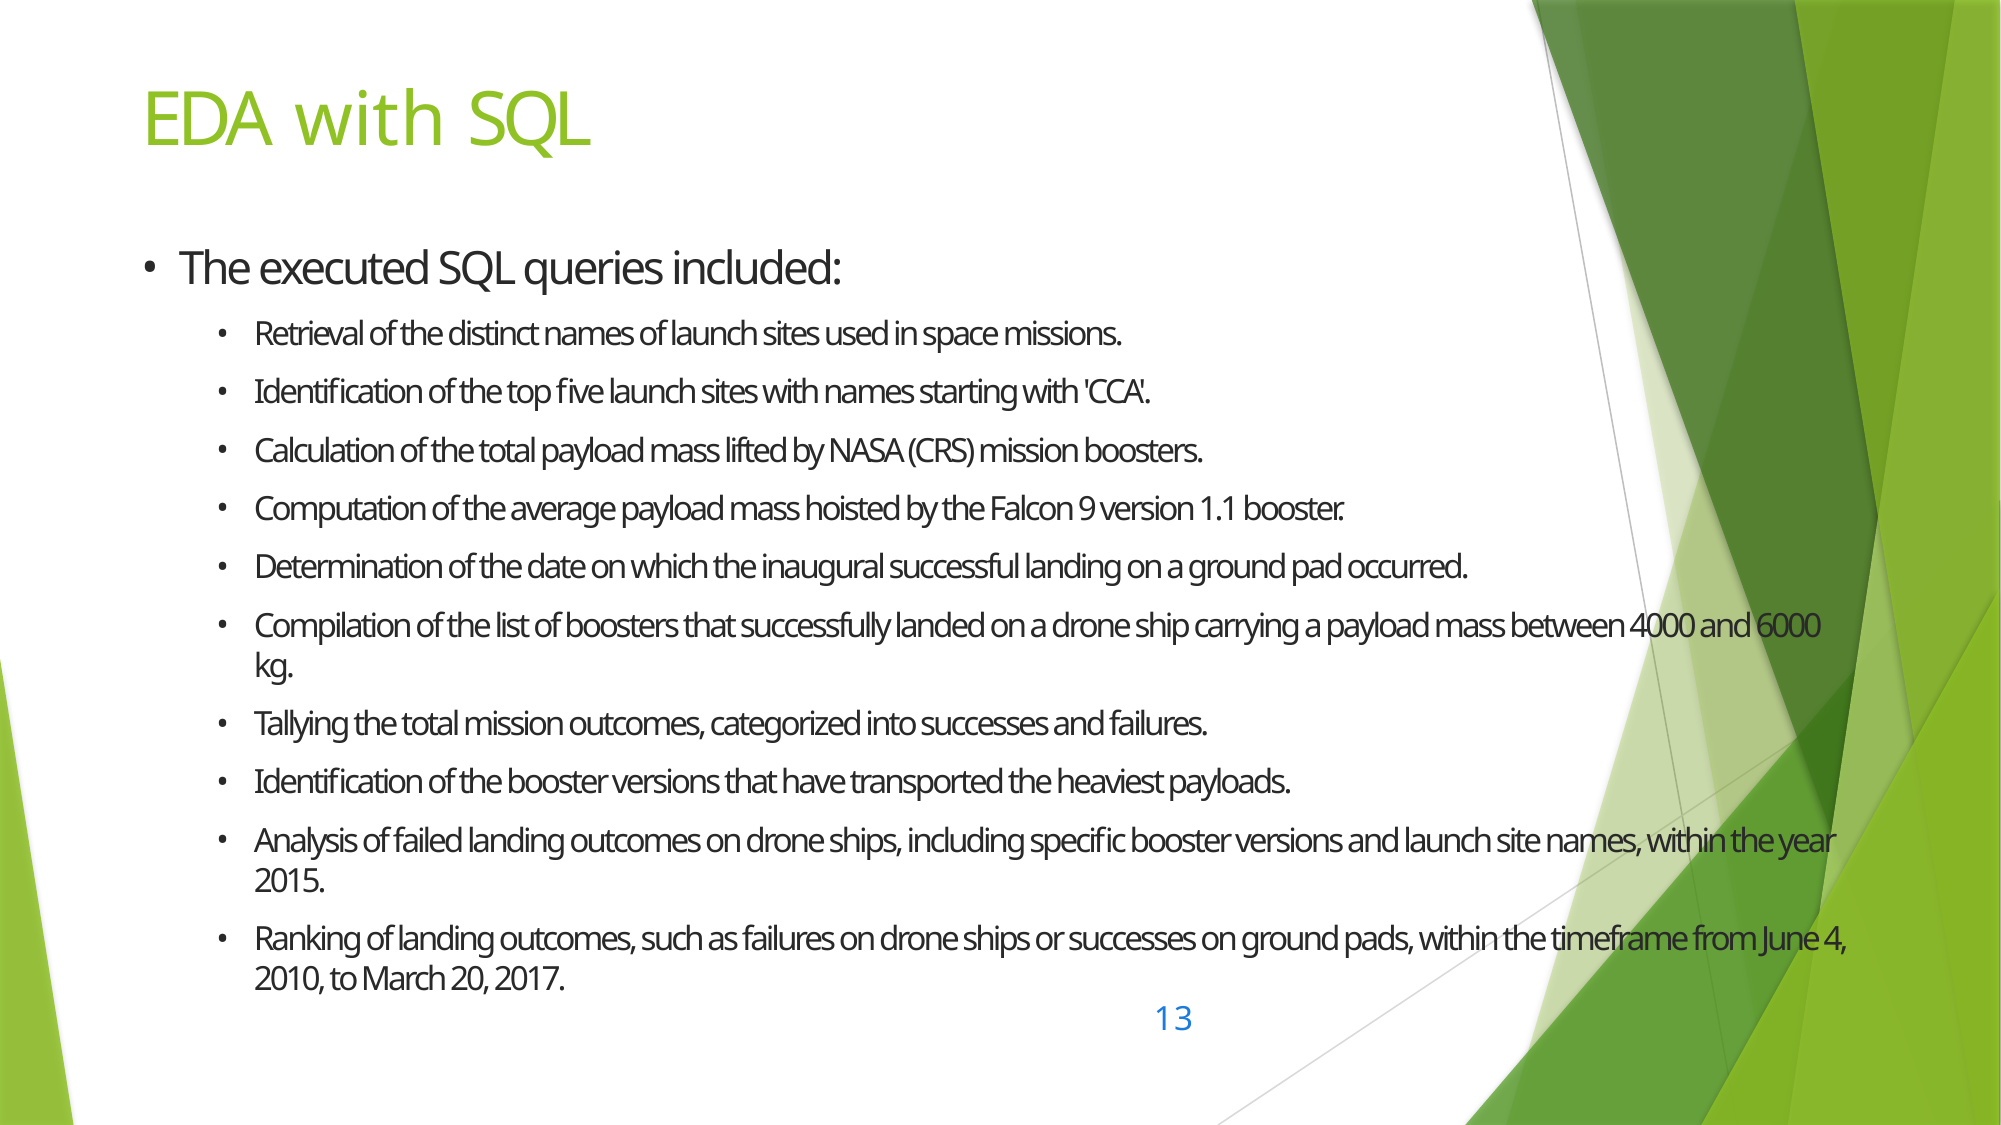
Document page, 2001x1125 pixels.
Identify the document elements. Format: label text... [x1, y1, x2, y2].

title EDA with SQL [139, 68, 605, 259]
text_box The executed SQL queries included: Retrieval of the distinct names of launch sites used in space missions. Identification of the top five launch sites with names starting with 'CCA'. Calculation of the total payload mass lifted by NASA (CRS) mission boosters. Computation of the average payload mass hoisted by the Falcon 9 version 1.1 booster. Determination of the date on which the inaugural successful landing on a ground pad occurred. Compilation of the list of boosters that successfully landed on a drone ship carrying a payload mass between 4000 and 6000 kg. Tallying the total mission outcomes, categorized into successes and failures. Identification of the booster versions that have transported the heaviest payloads. Analysis of failed landing outcomes on drone ships, including specific booster versions and launch site names, within the year 2015. Ranking of landing outcomes, such as failures on drone ships or successes on ground pads, within the timeframe from June 4, 2010, to March 20, 2017. 13 [139, 220, 1867, 1037]
